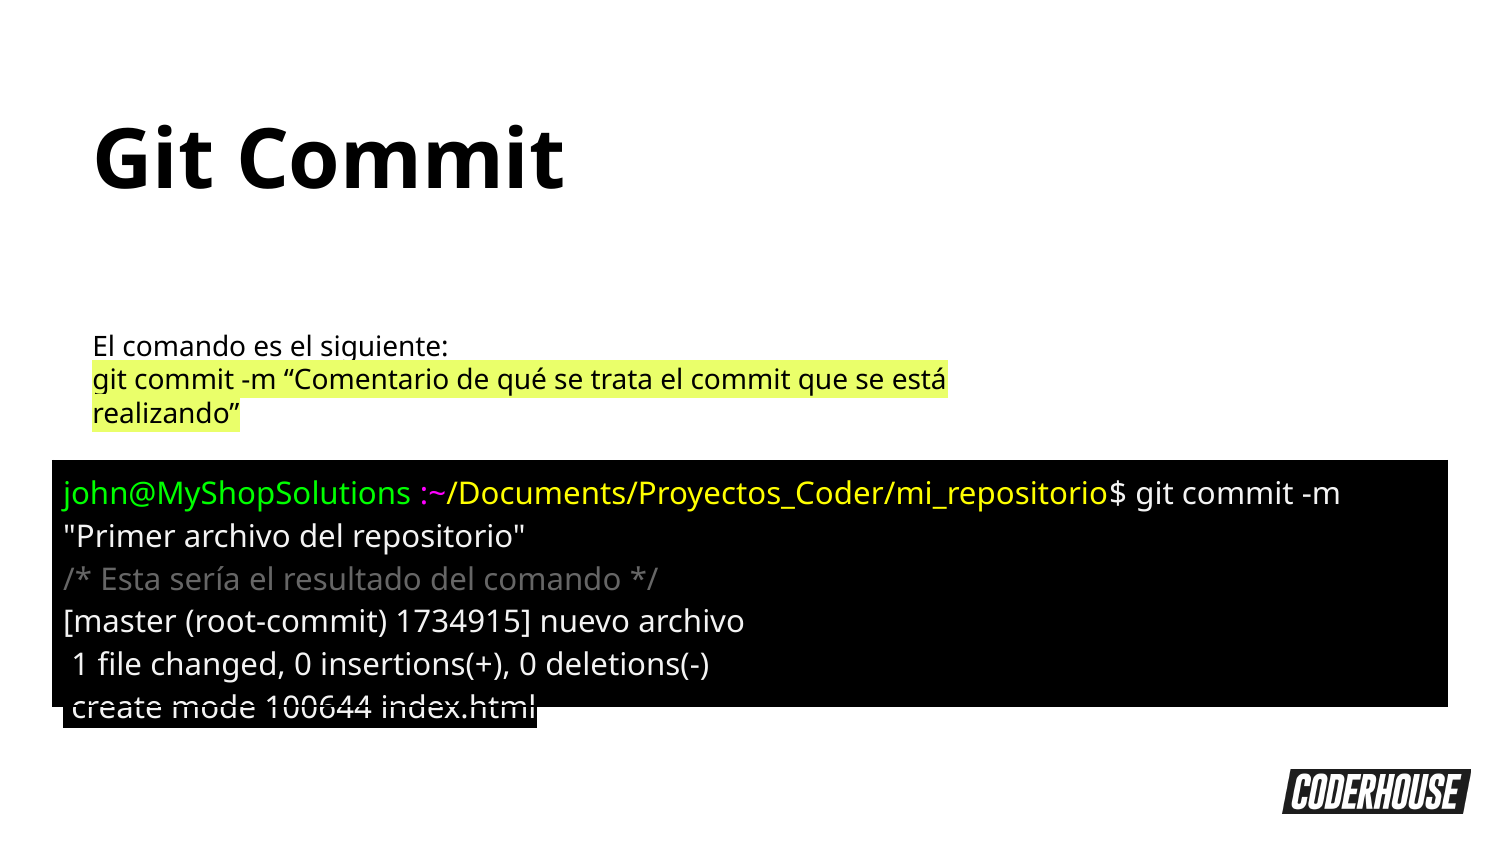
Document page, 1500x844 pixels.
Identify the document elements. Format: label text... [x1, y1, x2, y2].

text_box Git Commit [77, 101, 1414, 222]
table_header john@MyShopSolutions :~/Documents/Proyectos_Coder/mi_repositorio$ git commit -m "Primer archivo del repositorio" /* Esta sería el resultado del comando */ [master (root-commit) 1734915] nuevo archivo 1 file changed, 0 insertions(+), 0 deletions(-) create mode 100644 index.html [54, 462, 1446, 705]
picture [1281, 769, 1471, 814]
text_box El comando es el siguiente: git commit -m “Comentario de qué se trata el commit que se está realizando” [77, 312, 1034, 460]
